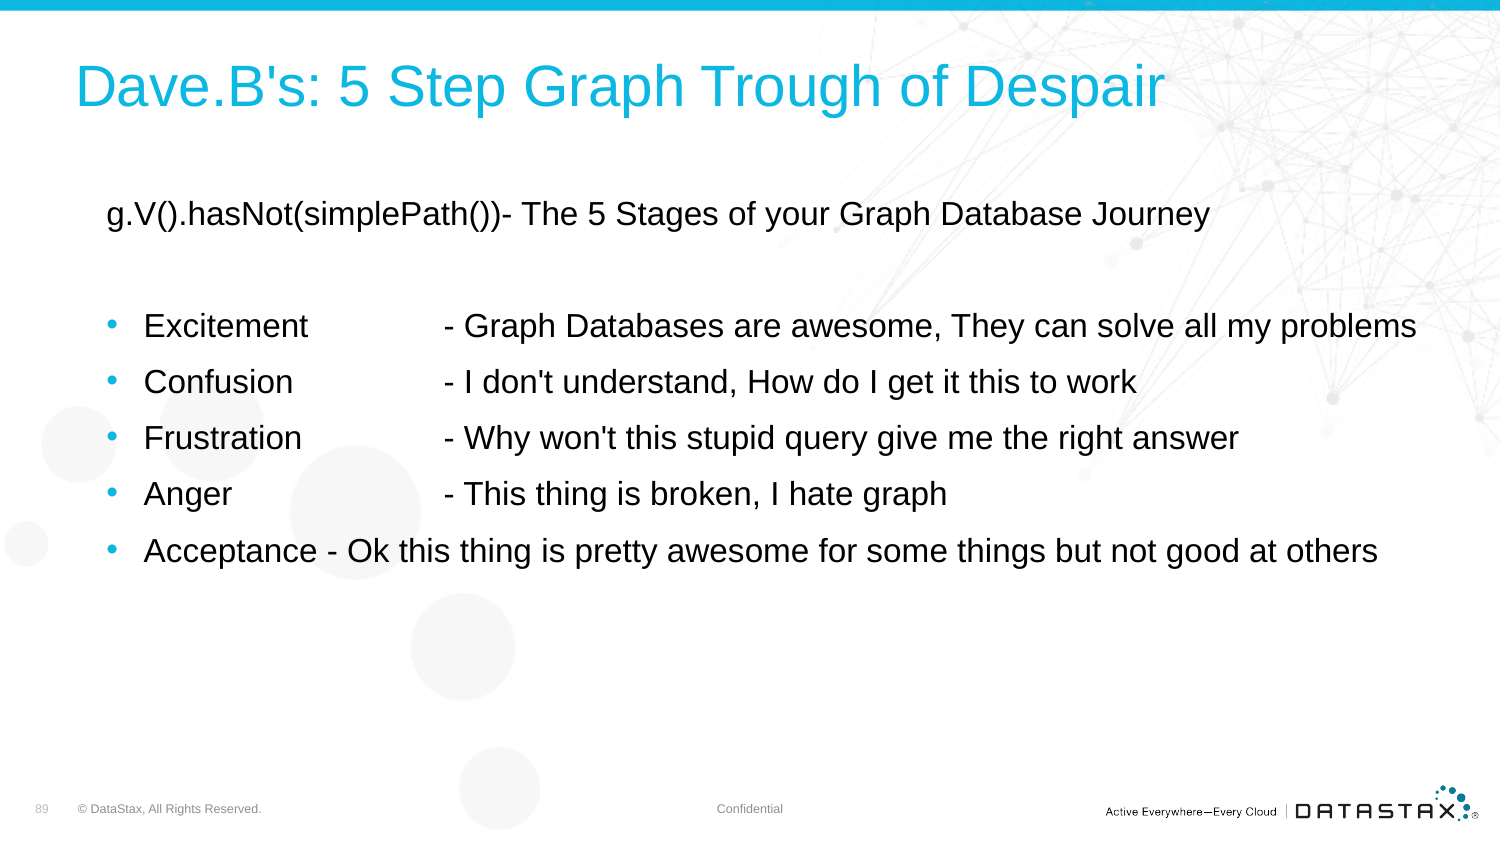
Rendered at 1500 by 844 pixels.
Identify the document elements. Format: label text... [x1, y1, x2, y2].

list g.V().hasNot(simplePath())- The 5 Stages of your Graph Database Journey Excitement - Graph Databases are awesome, They can solve all my problems Confusion - I don't understand, How do I get it this to work Frustration - Why won't this stupid query give me the right answer Anger - This thing is broken, I hate graph Acceptance - Ok this thing is pretty awesome for some things but not good at others [105, 184, 1456, 755]
picture [1085, 764, 1499, 844]
footer Confidential [496, 785, 1004, 831]
title Dave.B's: 5 Step Graph Trough of Despair [75, 44, 1425, 135]
slide_number © DataStax, All Rights Reserved. [77, 785, 416, 831]
picture [1085, 2, 1094, 8]
slide_number 89 [13, 785, 64, 831]
